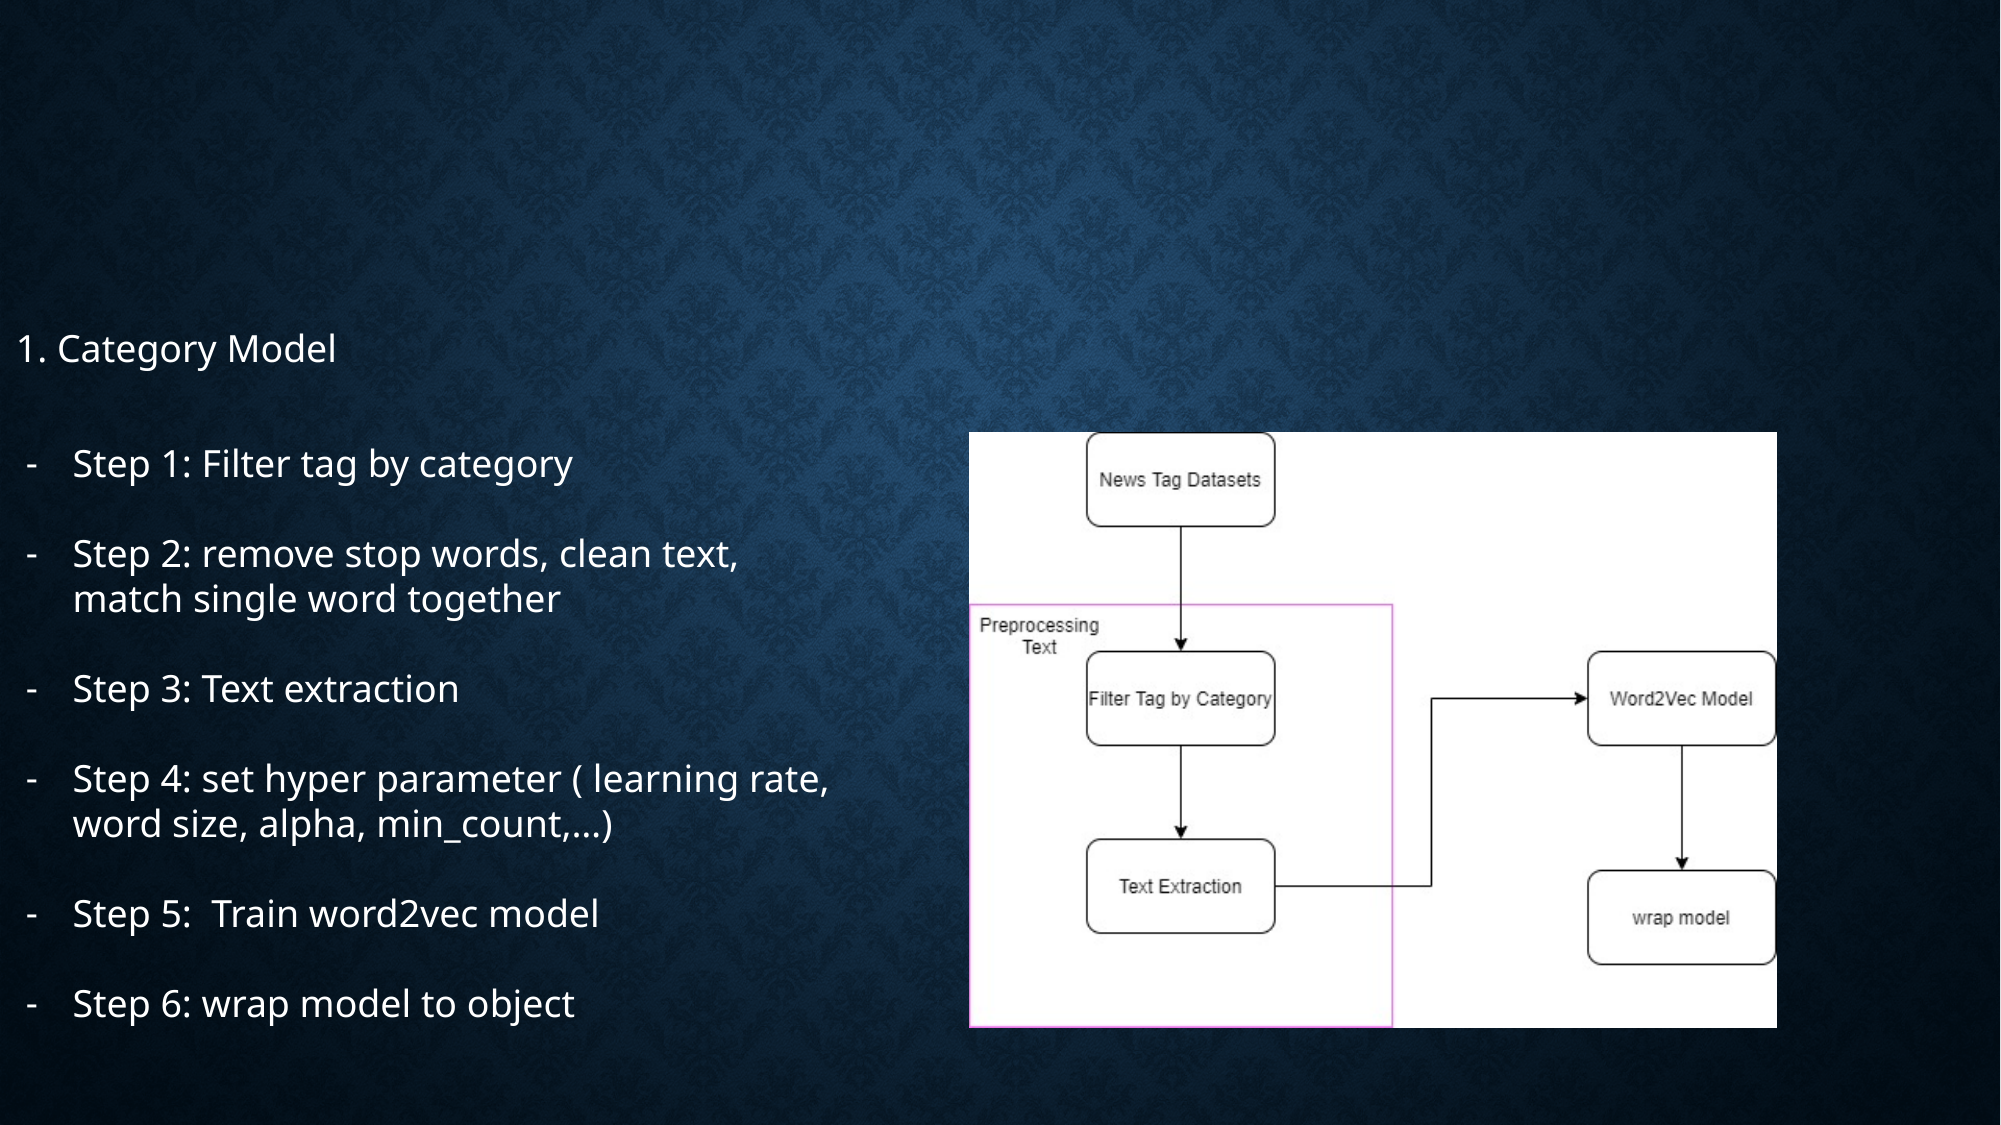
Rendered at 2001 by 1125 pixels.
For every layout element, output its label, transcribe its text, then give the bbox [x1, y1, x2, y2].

text_box Step 1: Filter tag by category Step 2: remove stop words, clean text, match single word together Step 3: Text extraction Step 4: set hyper parameter ( learning rate, word size, alpha, min_count,…) Step 5: Train word2vec model Step 6: wrap model to object [10, 432, 861, 1033]
picture [0, 0, 2001, 1125]
text_box 1. Category Model [0, 317, 354, 378]
